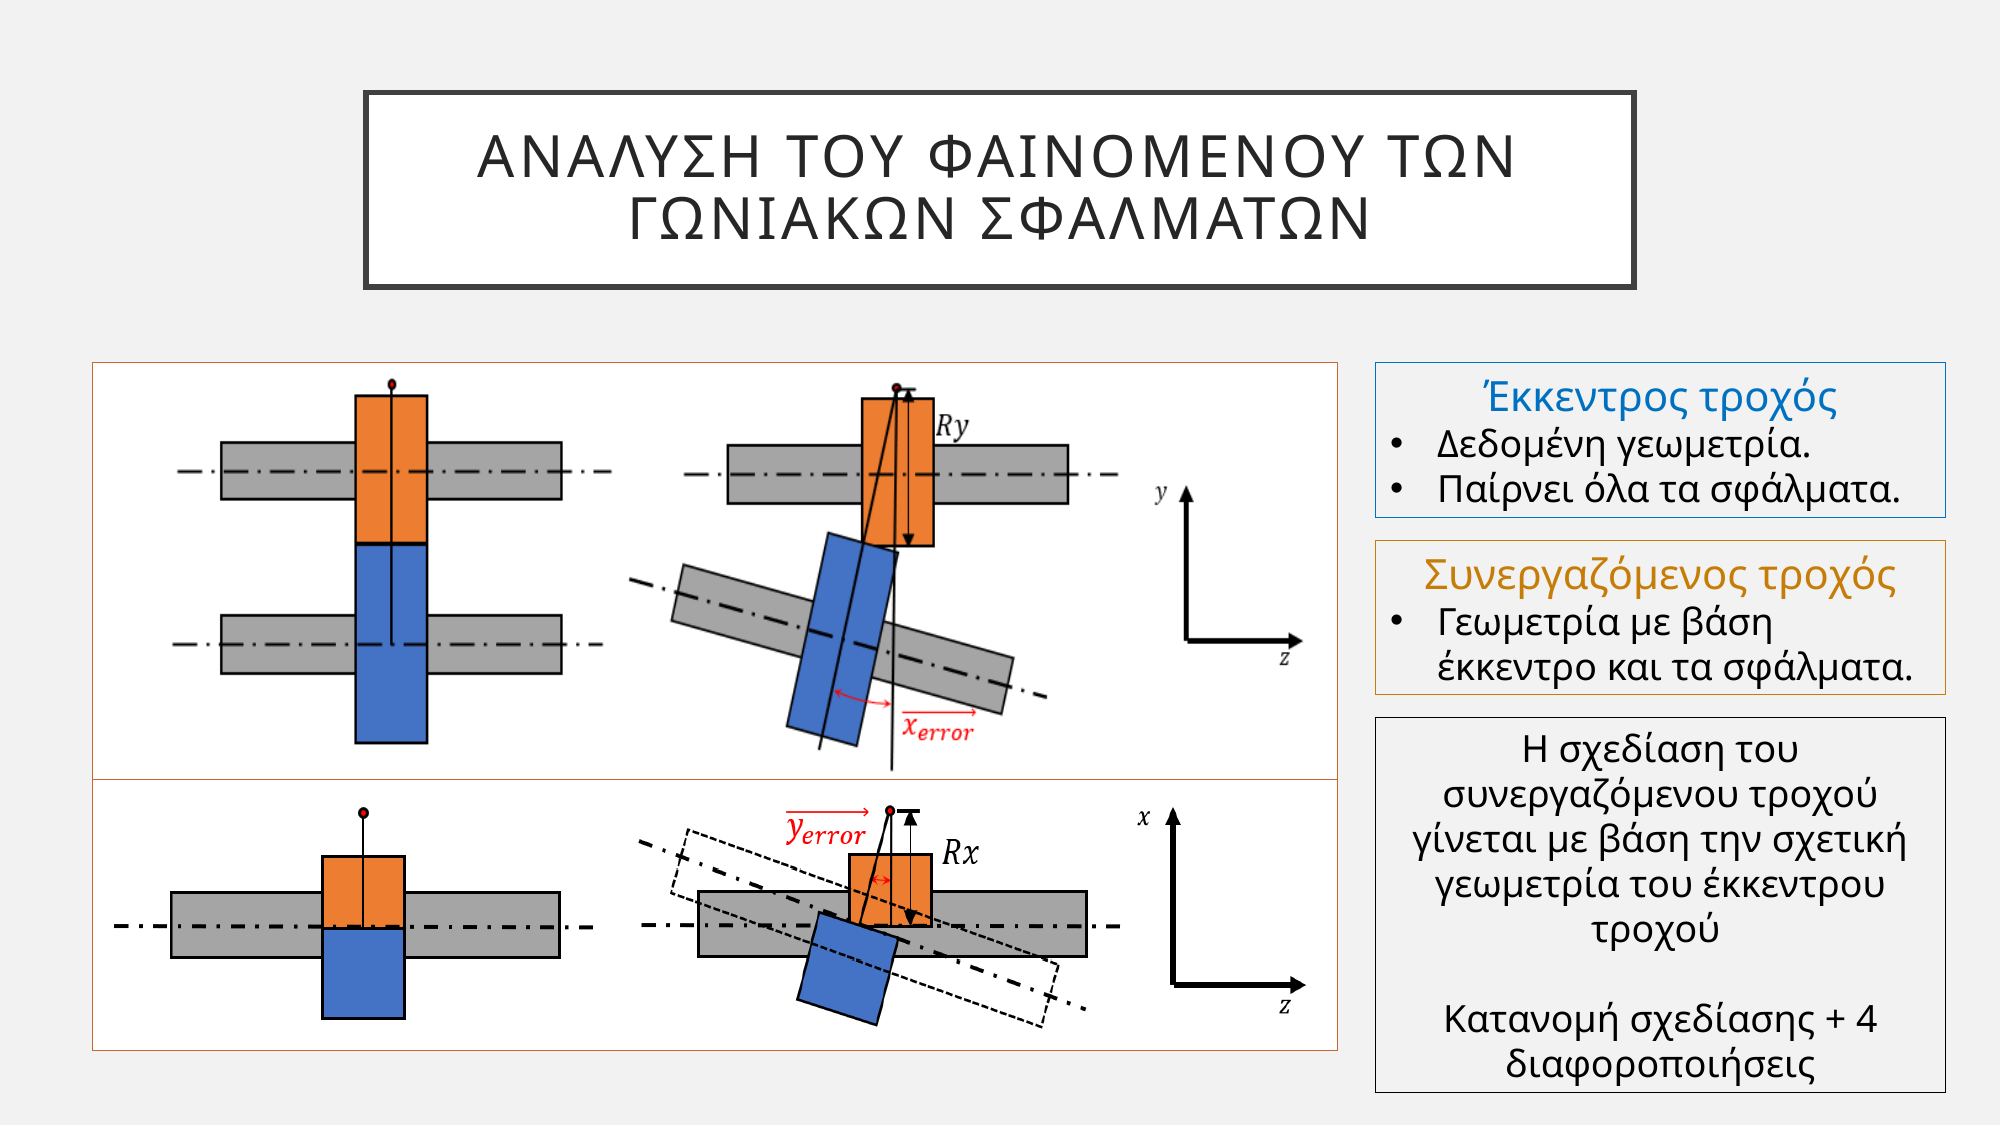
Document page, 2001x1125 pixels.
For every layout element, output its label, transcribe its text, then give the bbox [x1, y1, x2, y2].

text_box Συνεργαζόμενος τροχός Γεωμετρία με βάση έκκεντρο και τα σφάλματα. [1375, 540, 1946, 695]
title Αναλυση του φαινομενου των γωνιακων σφαλματων [363, 90, 1637, 290]
text_box Η σχεδίαση του συνεργαζόμενου τροχού γίνεται με βάση την σχετική γεωμετρία του έκκεντρου τροχού Κατανομή σχεδίασης + 4 διαφοροποιήσεις [1375, 717, 1946, 1093]
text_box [92, 362, 1338, 1051]
text_box Έκκεντρος τροχός Δεδομένη γεωμετρία. Παίρνει όλα τα σφάλματα. [1375, 362, 1946, 518]
